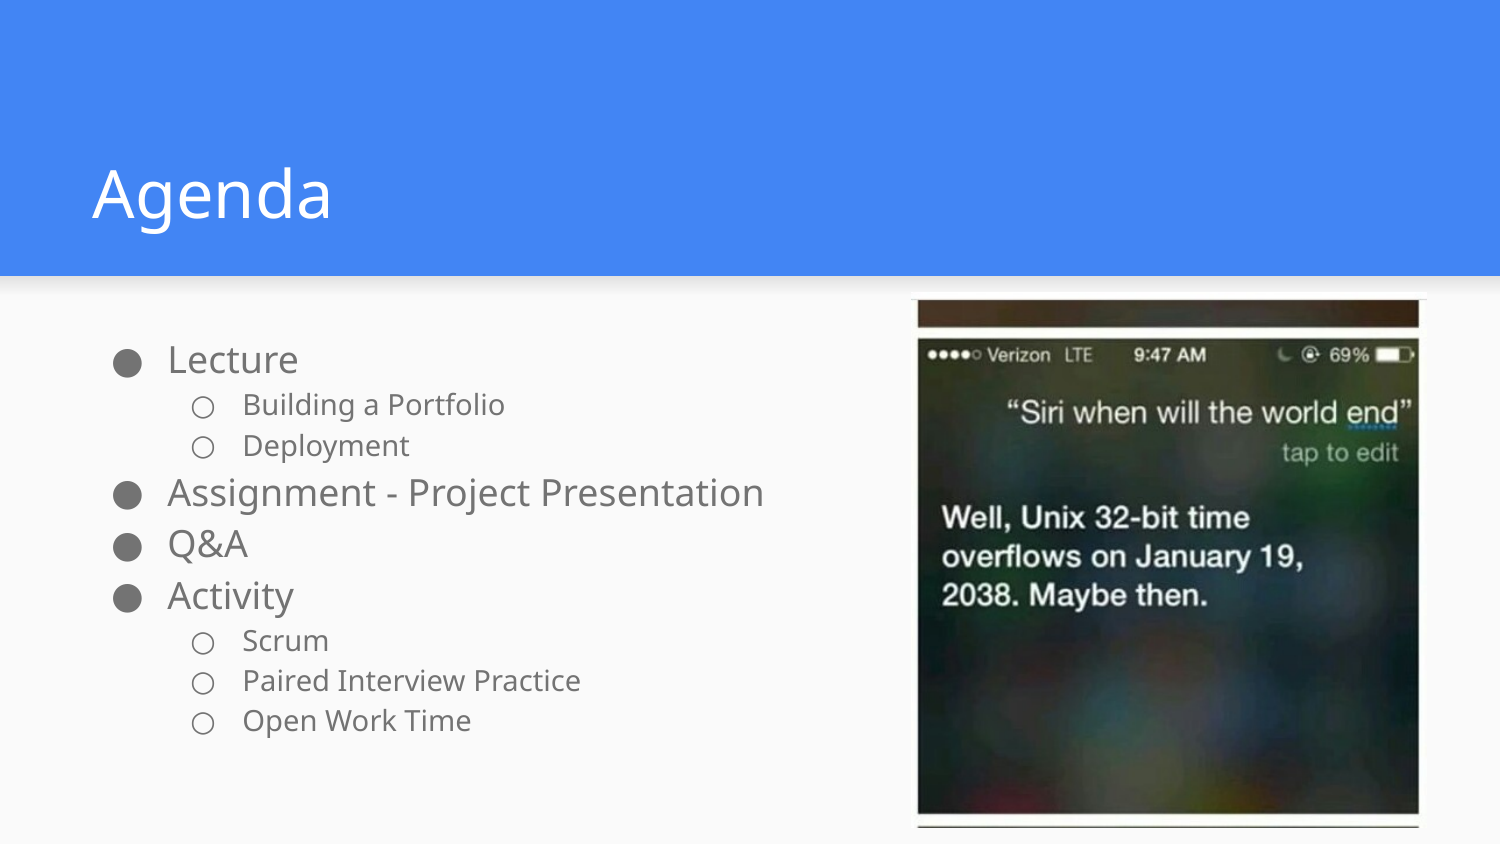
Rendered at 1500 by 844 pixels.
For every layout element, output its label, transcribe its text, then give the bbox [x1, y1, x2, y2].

list Lecture Building a Portfolio Deployment Assignment - Project Presentation Q&A Activity Scrum Paired Interview Practice Open Work Time [77, 314, 828, 760]
picture [910, 292, 1427, 828]
title Agenda [77, 121, 1427, 248]
